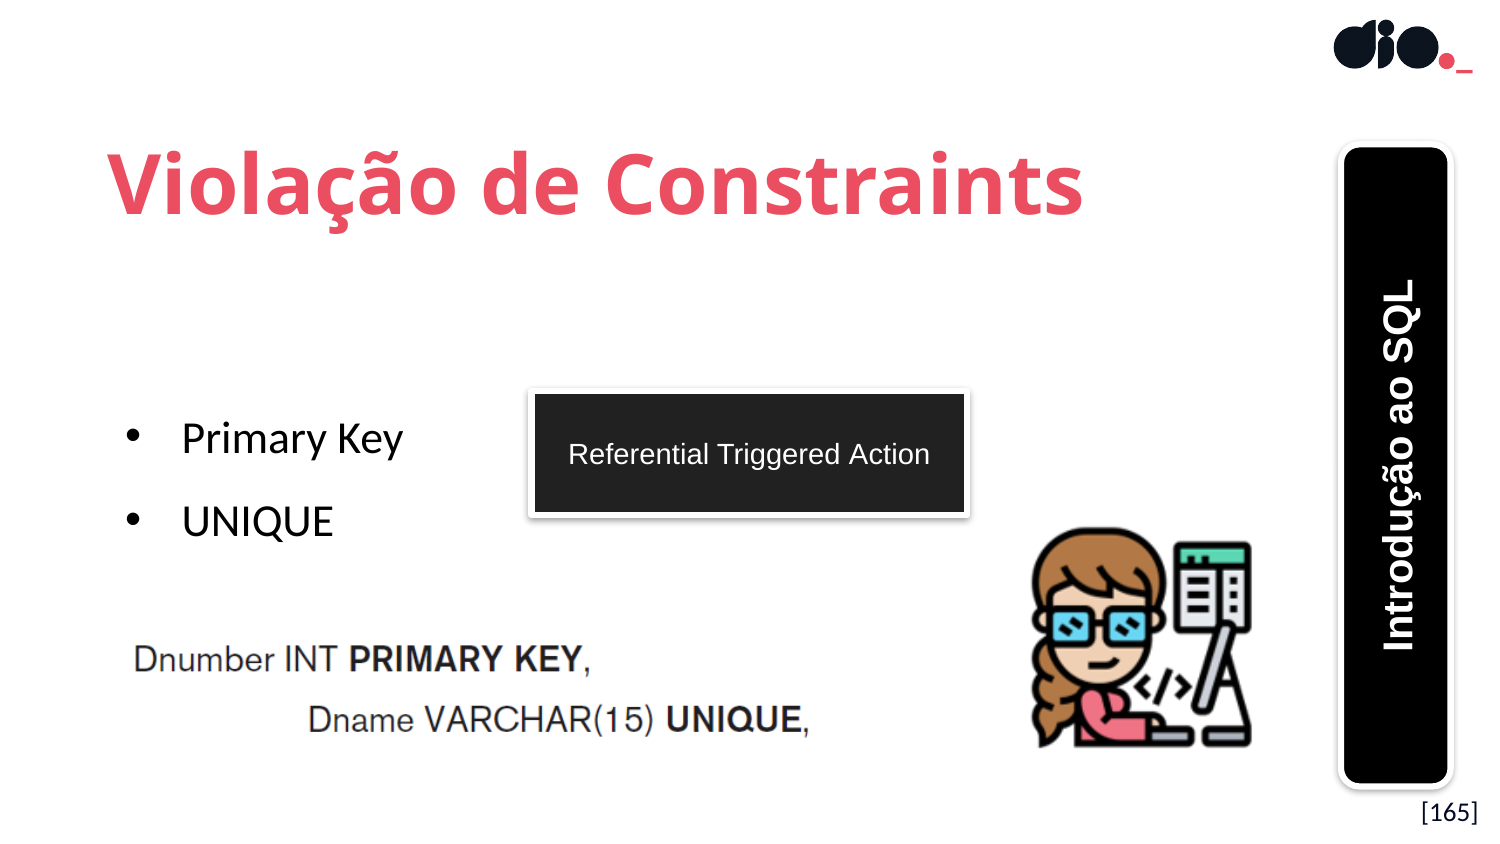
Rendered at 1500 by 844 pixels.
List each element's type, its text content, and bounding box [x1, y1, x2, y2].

picture [103, 616, 843, 751]
text_box Violação de Constraints [92, 104, 1265, 243]
picture [1333, 19, 1473, 74]
text_box Referential Triggered Action [528, 388, 970, 518]
text_box Primary Key UNIQUE [110, 271, 1223, 758]
text_box Introdução ao SQL [1337, 141, 1454, 790]
slide_number [165] [1403, 779, 1494, 844]
picture [1021, 523, 1267, 758]
